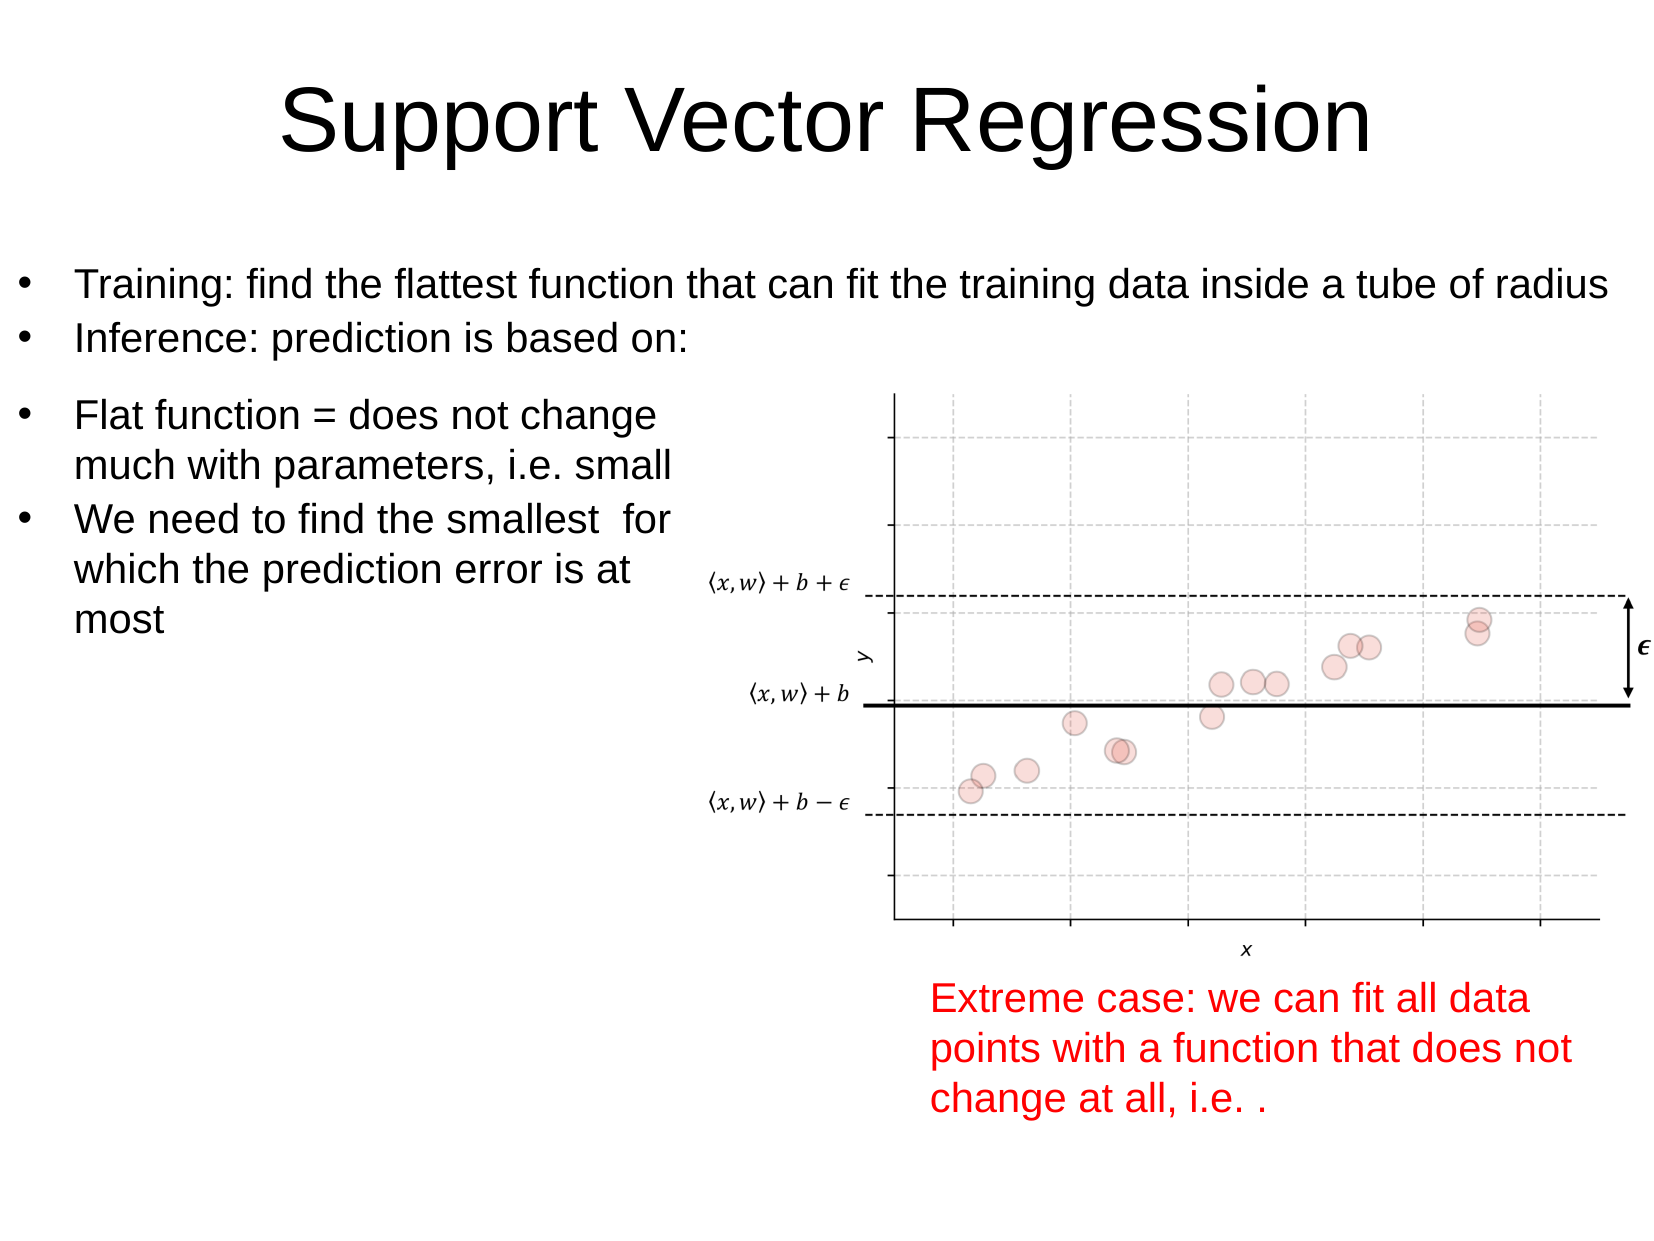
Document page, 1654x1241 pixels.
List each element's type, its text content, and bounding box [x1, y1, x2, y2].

picture [698, 387, 1654, 962]
text_box Support Vector Regression [82, 49, 1571, 181]
